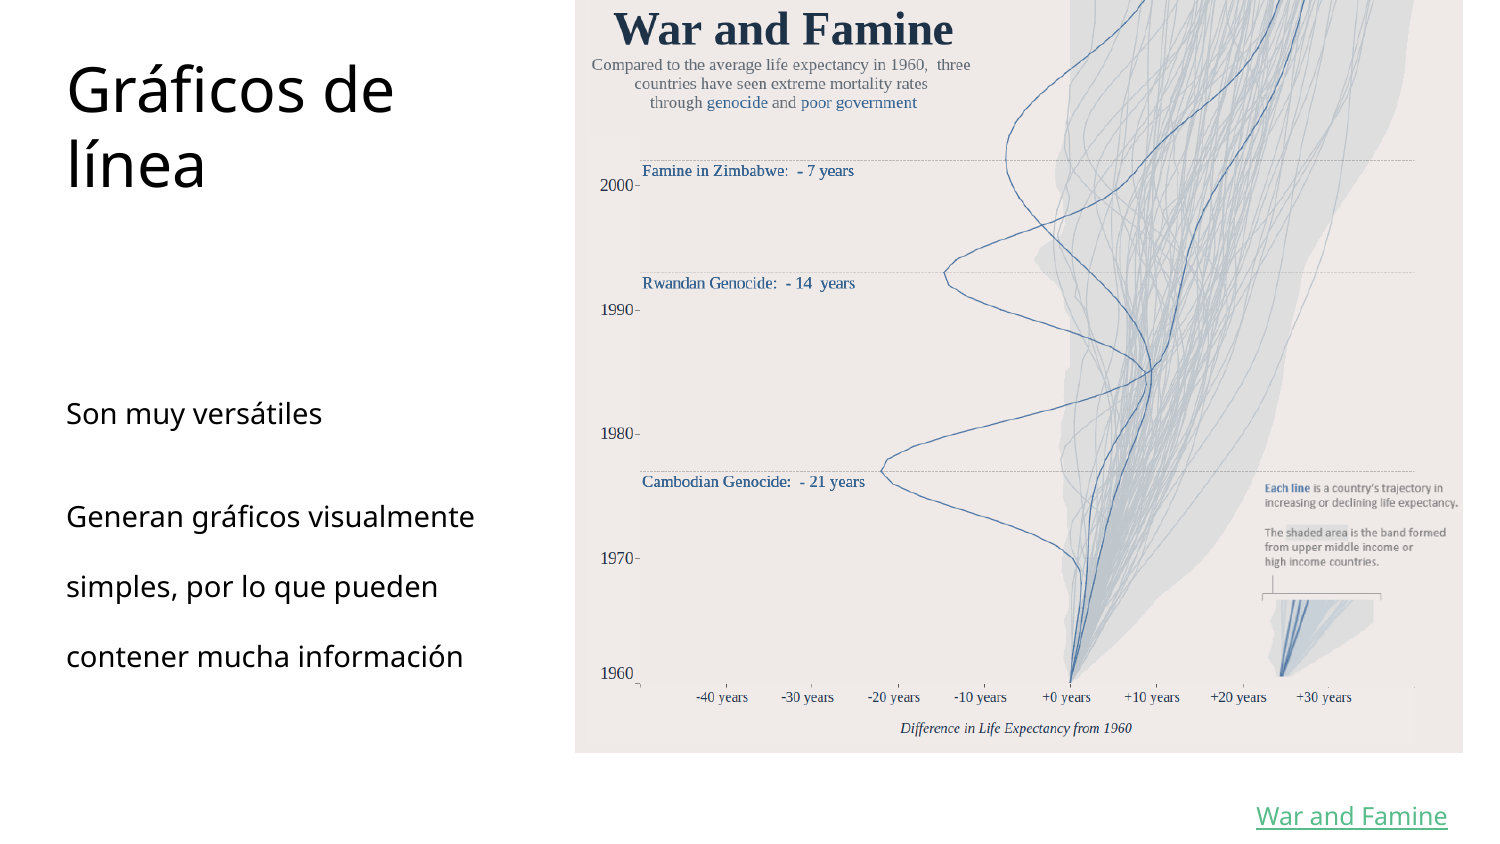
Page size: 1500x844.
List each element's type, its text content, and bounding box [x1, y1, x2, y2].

title Gráficos de línea [51, 91, 512, 216]
picture [575, 0, 1464, 754]
text_box War and Famine [272, 791, 1463, 844]
list Son muy versátiles Generan gráficos visualmente simples, por lo que pueden contener mucha información [51, 229, 512, 805]
